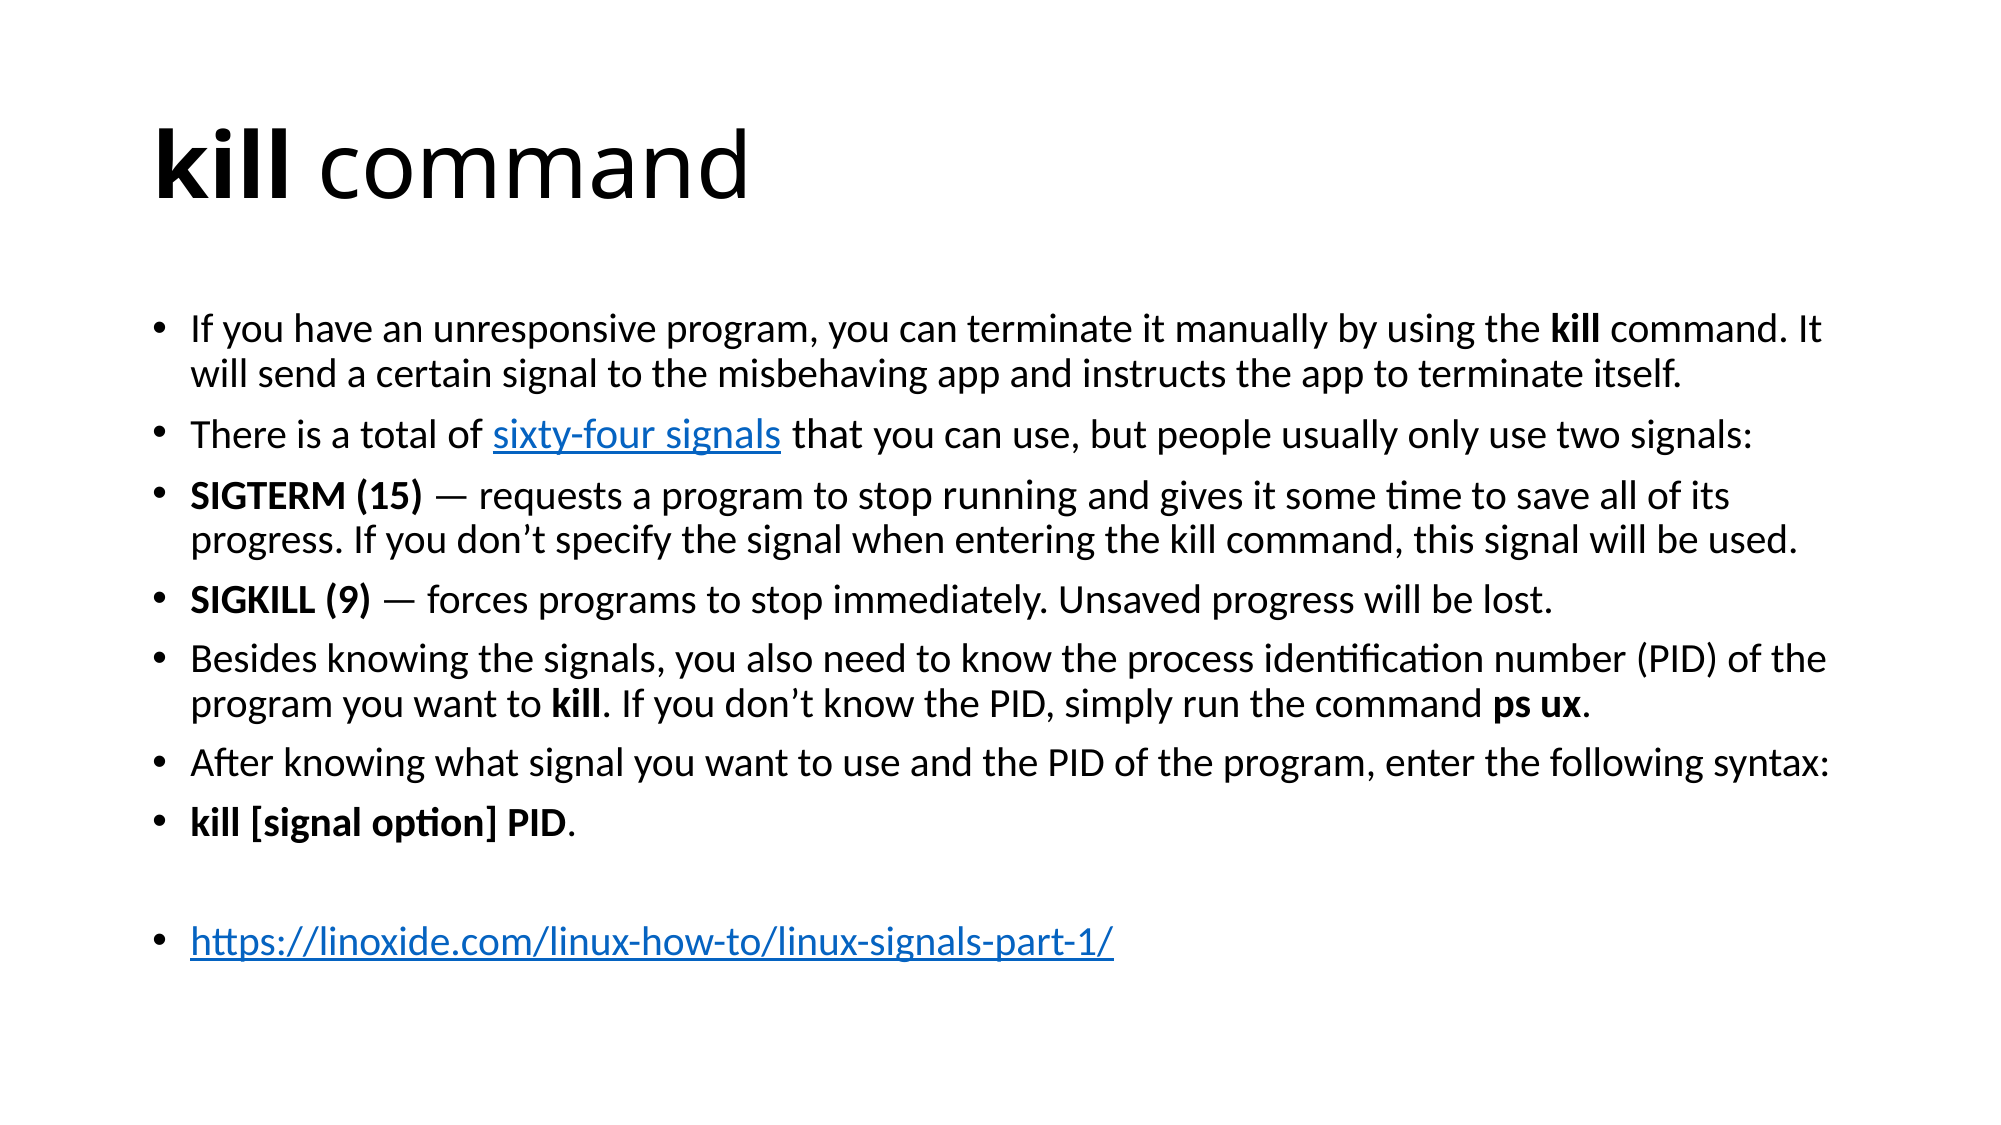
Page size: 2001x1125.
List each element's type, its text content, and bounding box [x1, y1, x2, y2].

list If you have an unresponsive program, you can terminate it manually by using the kill command. It will send a certain signal to the misbehaving app and instructs the app to terminate itself. There is a total of sixty-four signals that you can use, but people usually only use two signals: SIGTERM (15) — requests a program to stop running and gives it some time to save all of its progress. If you don’t specify the signal when entering the kill command, this signal will be used. SIGKILL (9) — forces programs to stop immediately. Unsaved progress will be lost. Besides knowing the signals, you also need to know the process identification number (PID) of the program you want to kill. If you don’t know the PID, simply run the command ps ux. After knowing what signal you want to use and the PID of the program, enter the following syntax: kill [signal option] PID. https://linoxide.com/linux-how-to/linux-signals-part-1/ [137, 299, 1863, 1014]
title kill command [137, 59, 1863, 278]
